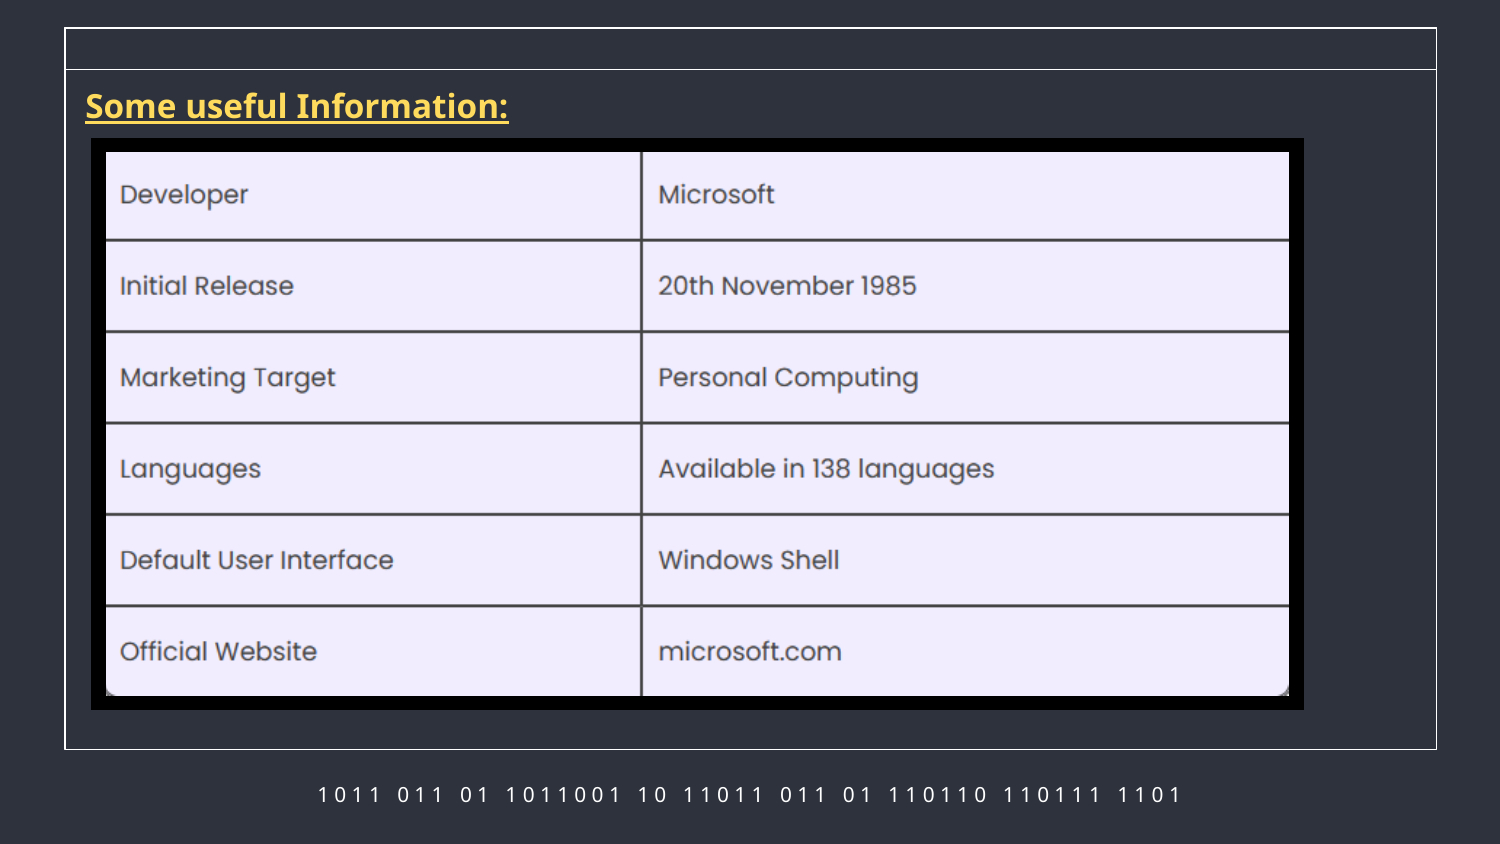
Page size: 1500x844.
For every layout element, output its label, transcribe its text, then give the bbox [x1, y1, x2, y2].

picture [105, 152, 1290, 696]
subtitle Some useful Information: [70, 70, 1383, 680]
